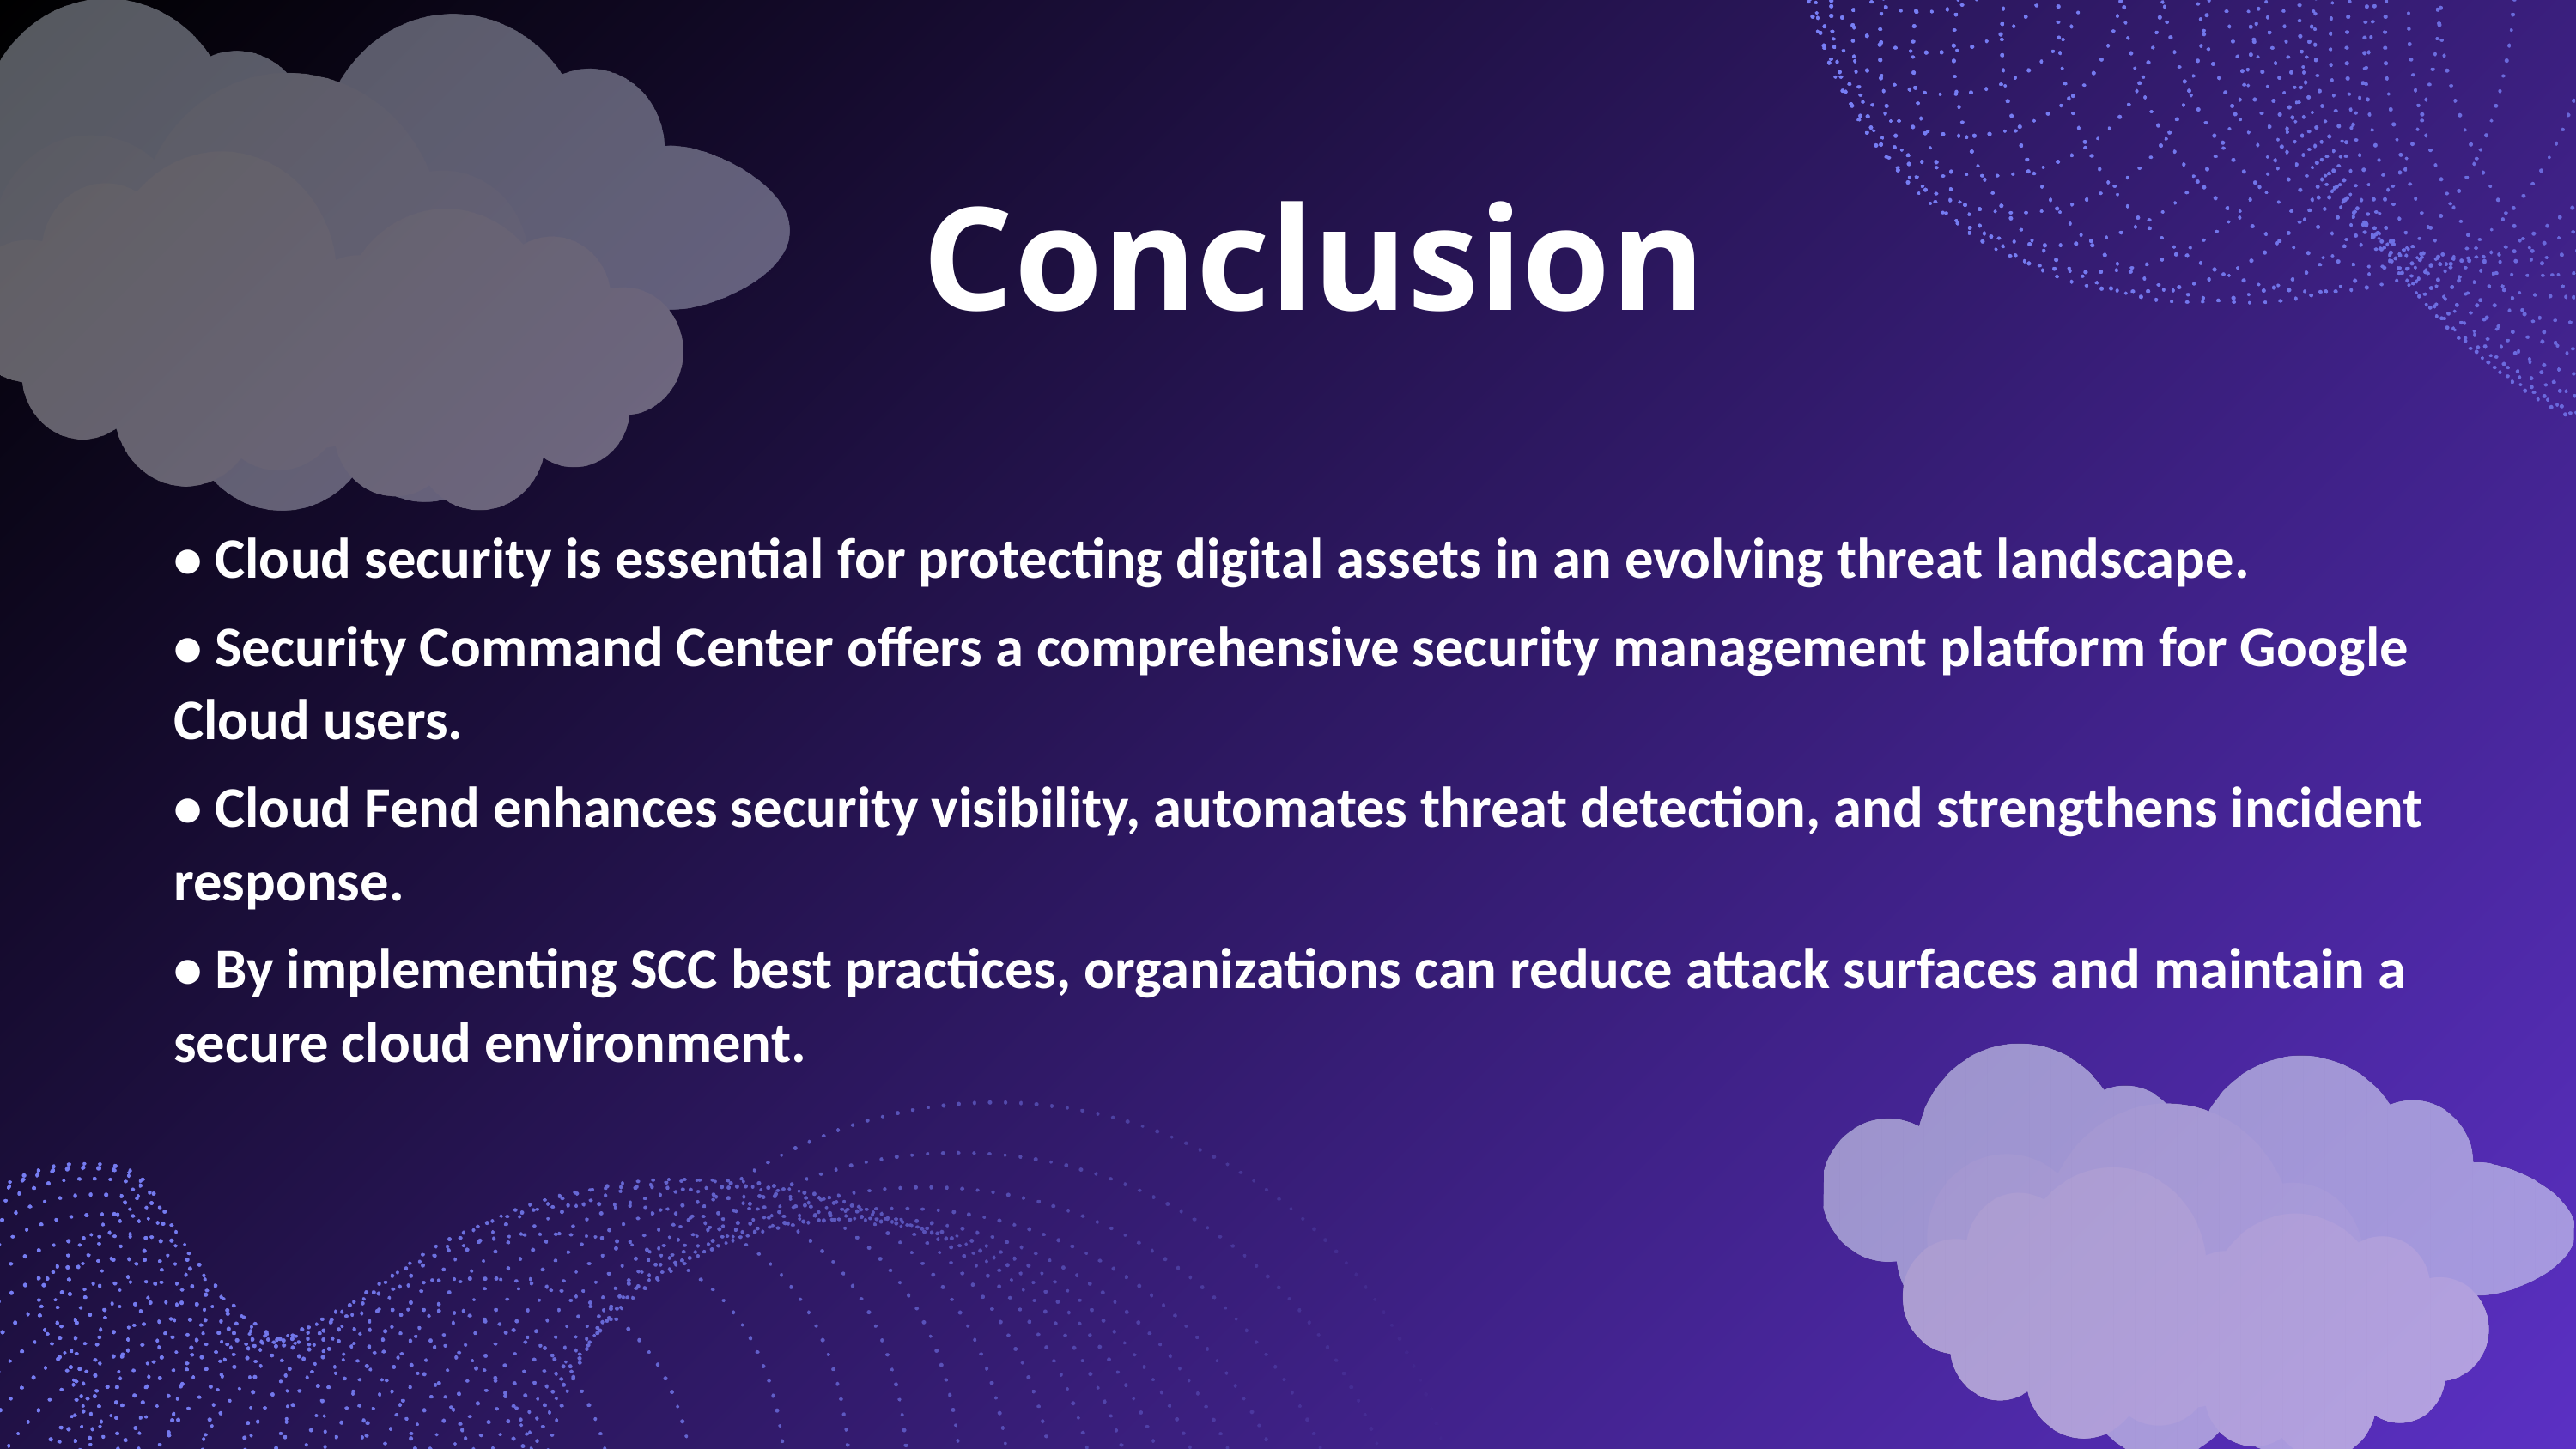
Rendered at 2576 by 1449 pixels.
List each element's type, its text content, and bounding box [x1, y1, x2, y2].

text_box • Cloud security is essential for protecting digital assets in an evolving threat landscape. • Security Command Center offers a comprehensive security management platform for Google Cloud users. • Cloud Fend enhances security visibility, automates threat detection, and strengthens incident response. • By implementing SCC best practices, organizations can reduce attack surfaces and maintain a secure cloud environment. [161, 510, 2468, 1163]
text_box [0, 1100, 1460, 1449]
text_box Conclusion [793, 197, 1789, 340]
text_box [0, 0, 793, 519]
text_box [1789, 0, 2576, 475]
text_box [1819, 1051, 2576, 1449]
